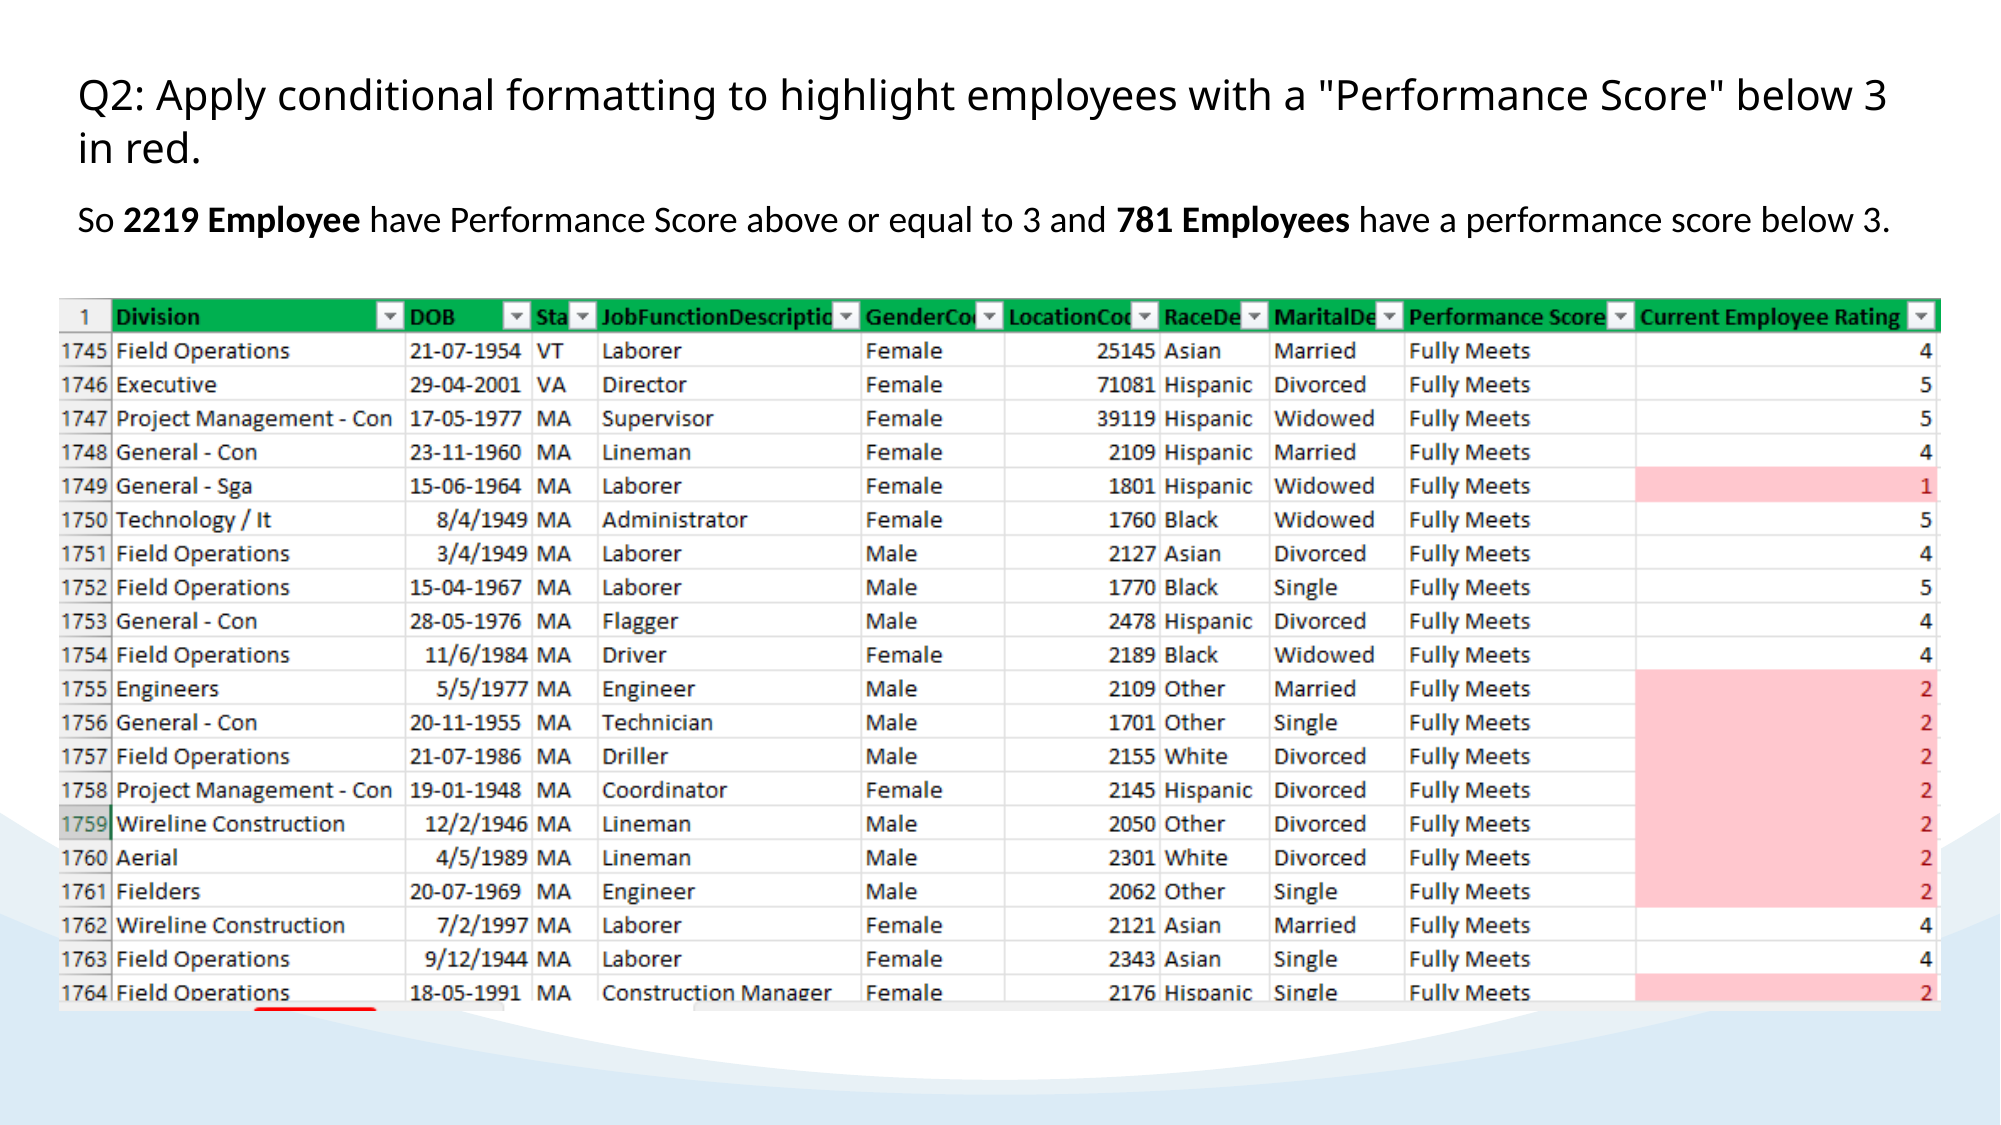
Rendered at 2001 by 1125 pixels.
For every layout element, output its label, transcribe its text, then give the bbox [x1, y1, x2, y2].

text_box Q2: Apply conditional formatting to highlight employees with a "Performance Score" below 3 in red. [62, 57, 1941, 180]
picture [59, 298, 1941, 1011]
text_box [0, 812, 2000, 1125]
text_box So 2219 Employee have Performance Score above or equal to 3 and 781 Employees have a performance score below 3. [62, 187, 1941, 293]
